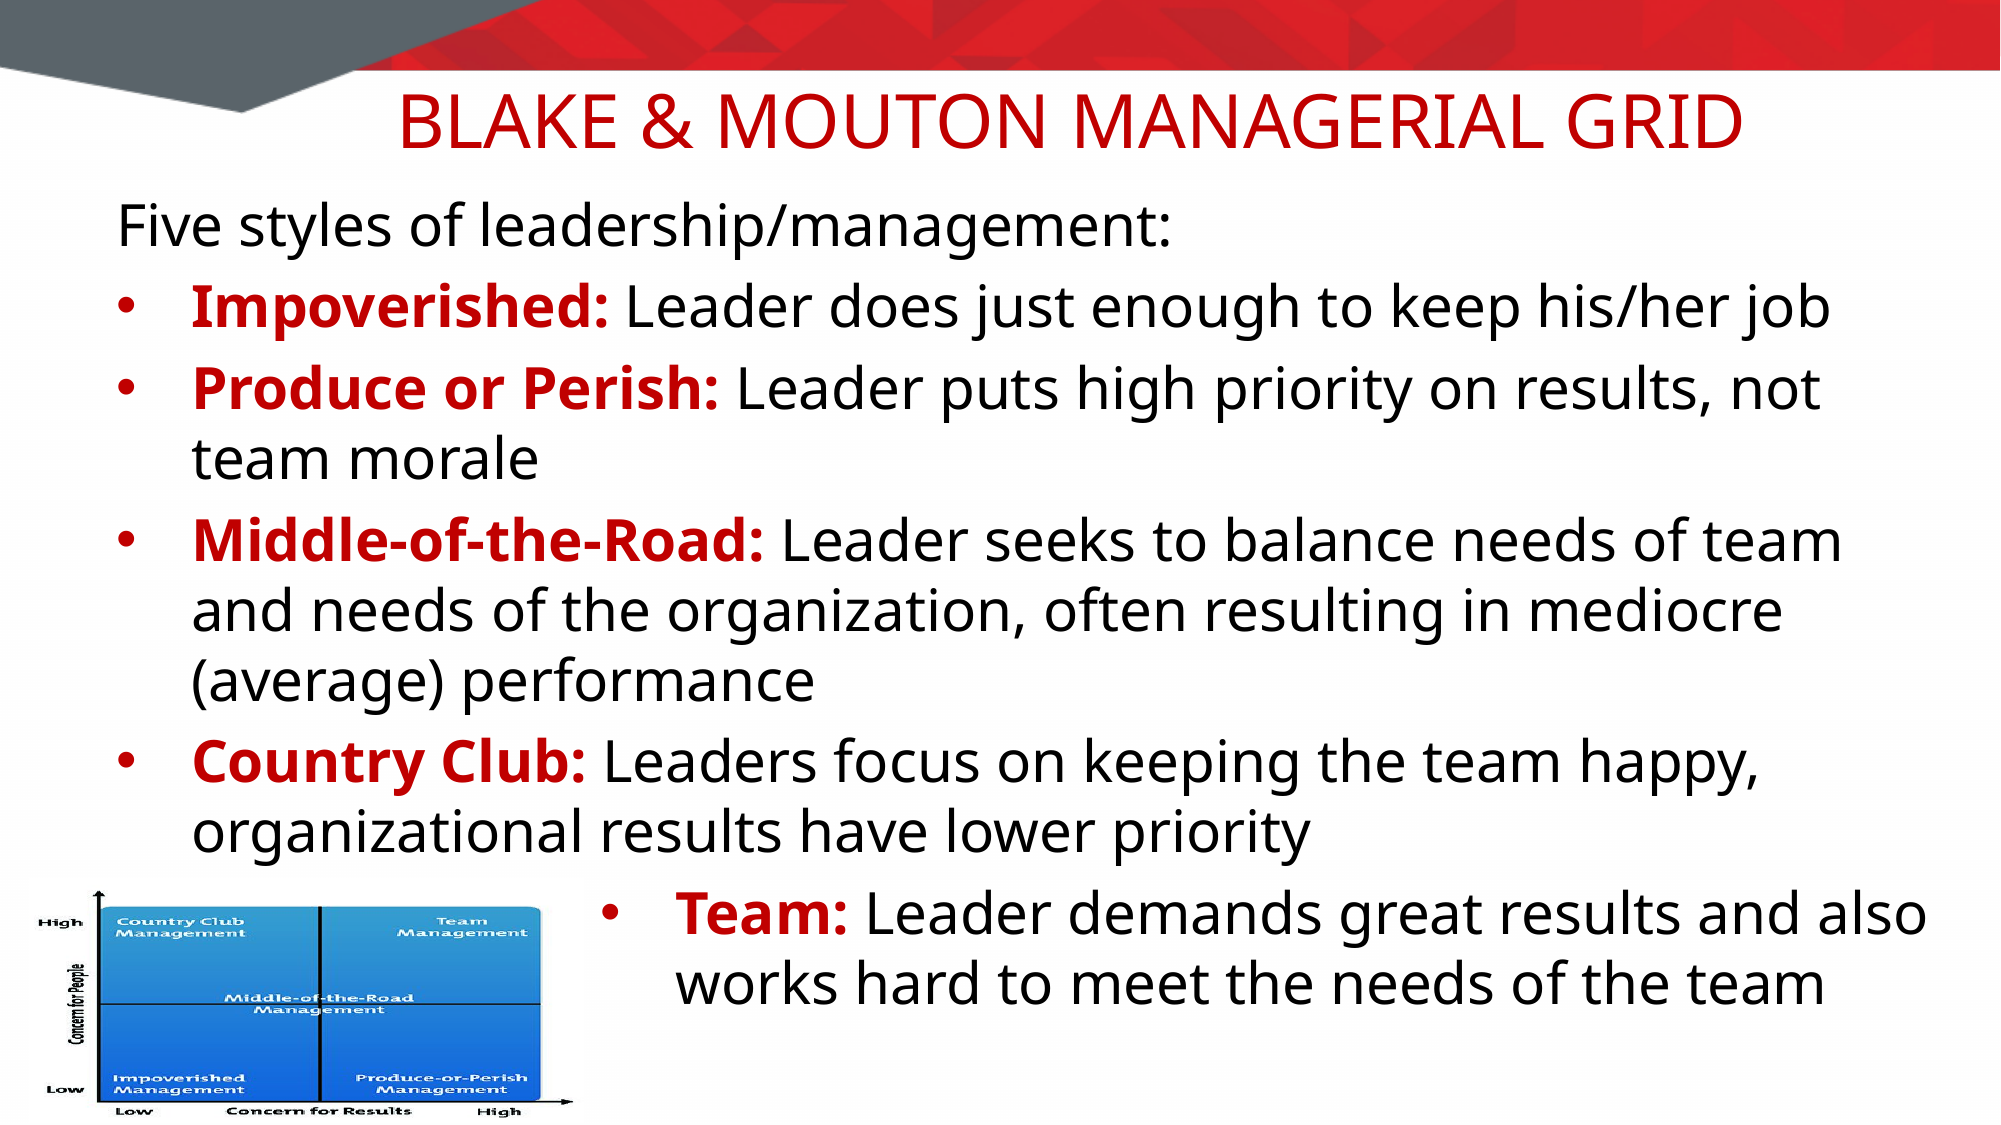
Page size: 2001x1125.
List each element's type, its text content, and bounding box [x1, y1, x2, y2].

text_box Five styles of leadership/management: Impoverished: Leader does just enough to keep his/her job Produce or Perish: Leader puts high priority on results, not team morale Middle-of-the-Road: Leader seeks to balance needs of team and needs of the organization, often resulting in mediocre (average) performance Country Club: Leaders focus on keeping the team happy, organizational results have lower priority Team: Leader demands great results and also works hard to meet the needs of the team [101, 180, 1975, 1089]
title Blake & mouton managerial grid [396, 59, 1784, 166]
picture [0, 0, 2001, 1125]
